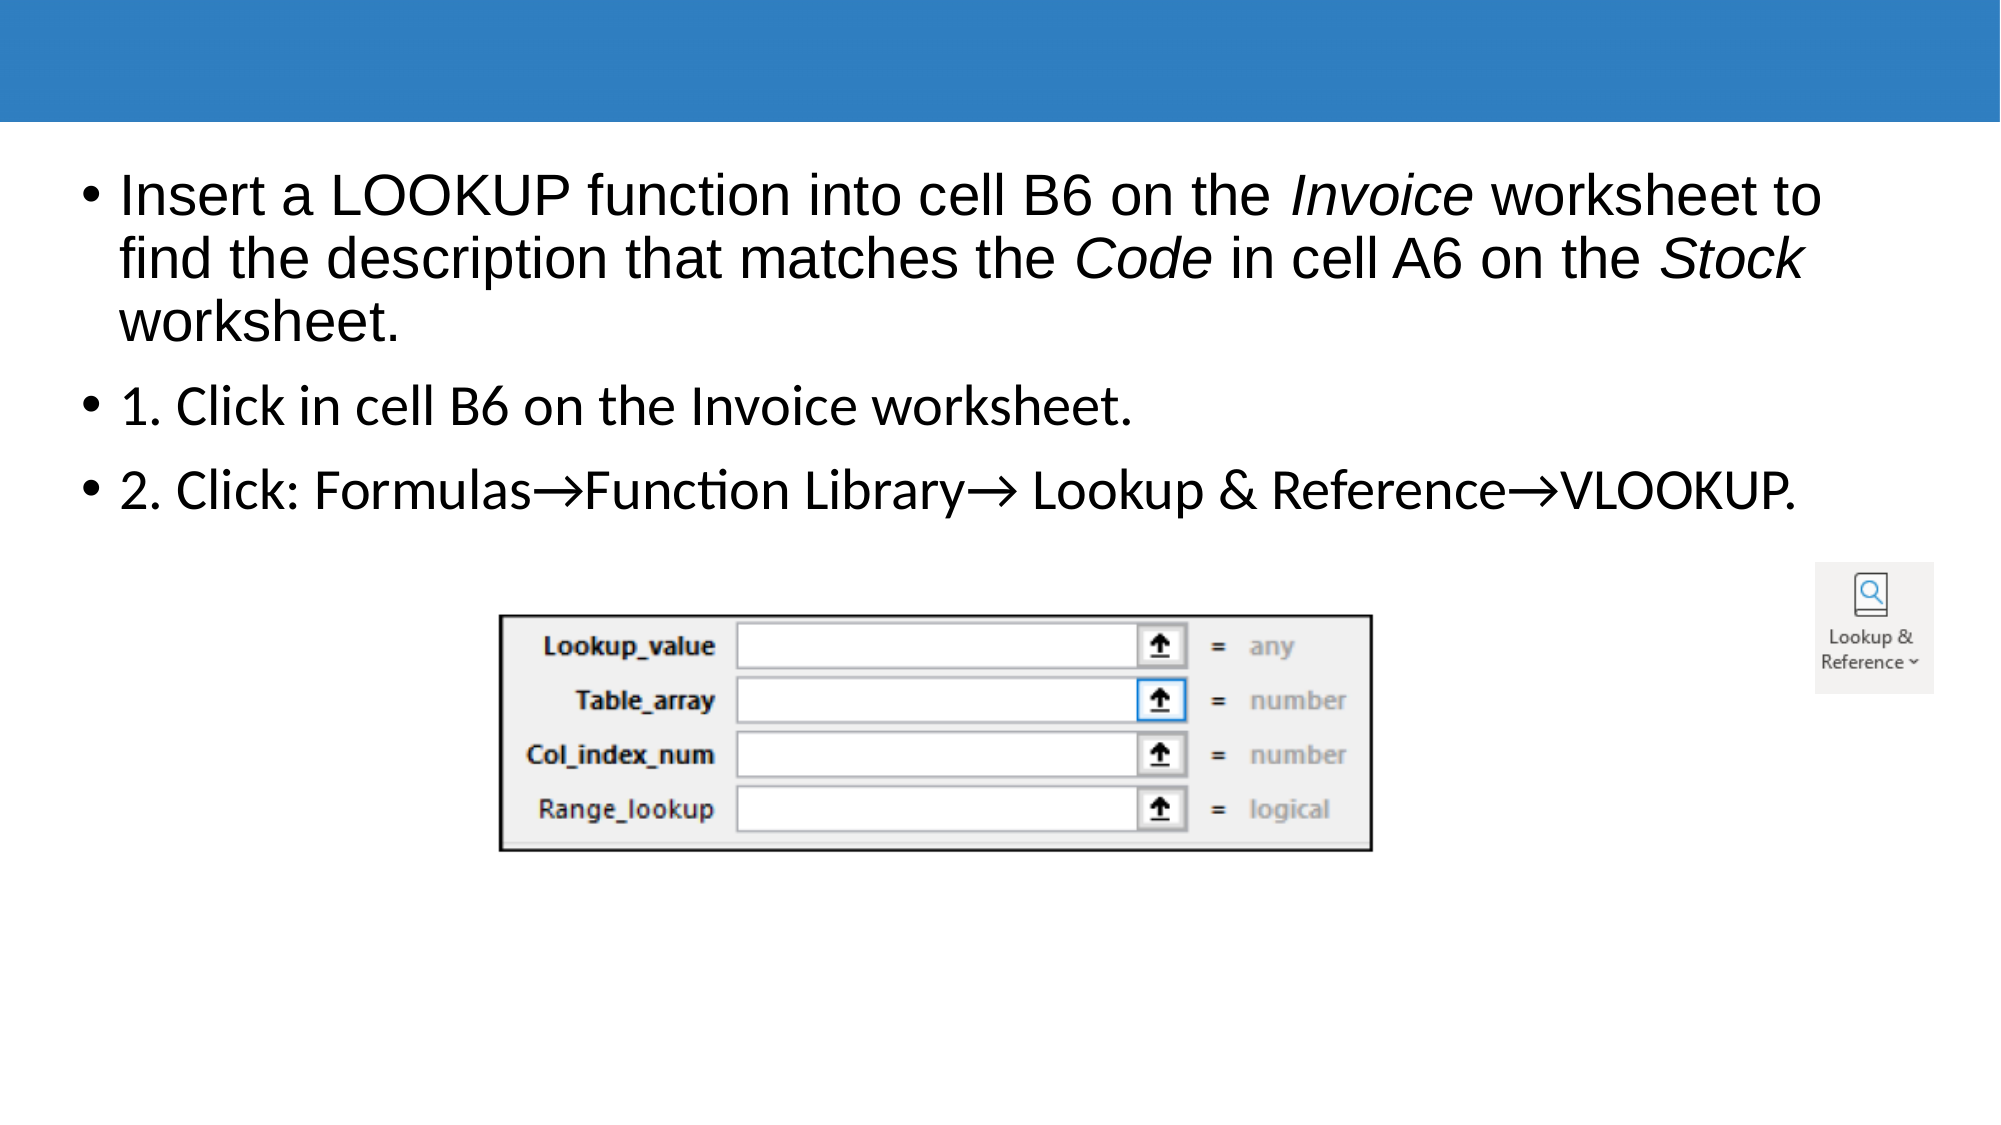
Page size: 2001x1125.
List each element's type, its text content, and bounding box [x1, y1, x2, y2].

picture [1815, 562, 1934, 694]
picture [486, 605, 1398, 867]
list Insert a LOOKUP function into cell B6 on the Invoice worksheet to find the description that matches the Code in cell A6 on the Stock worksheet. 1. Click in cell B6 on the Invoice worksheet. 2. Click: Formulas→Function Library→ Lookup & Reference→VLOOKUP. [66, 158, 1907, 1082]
picture [0, 0, 2000, 122]
